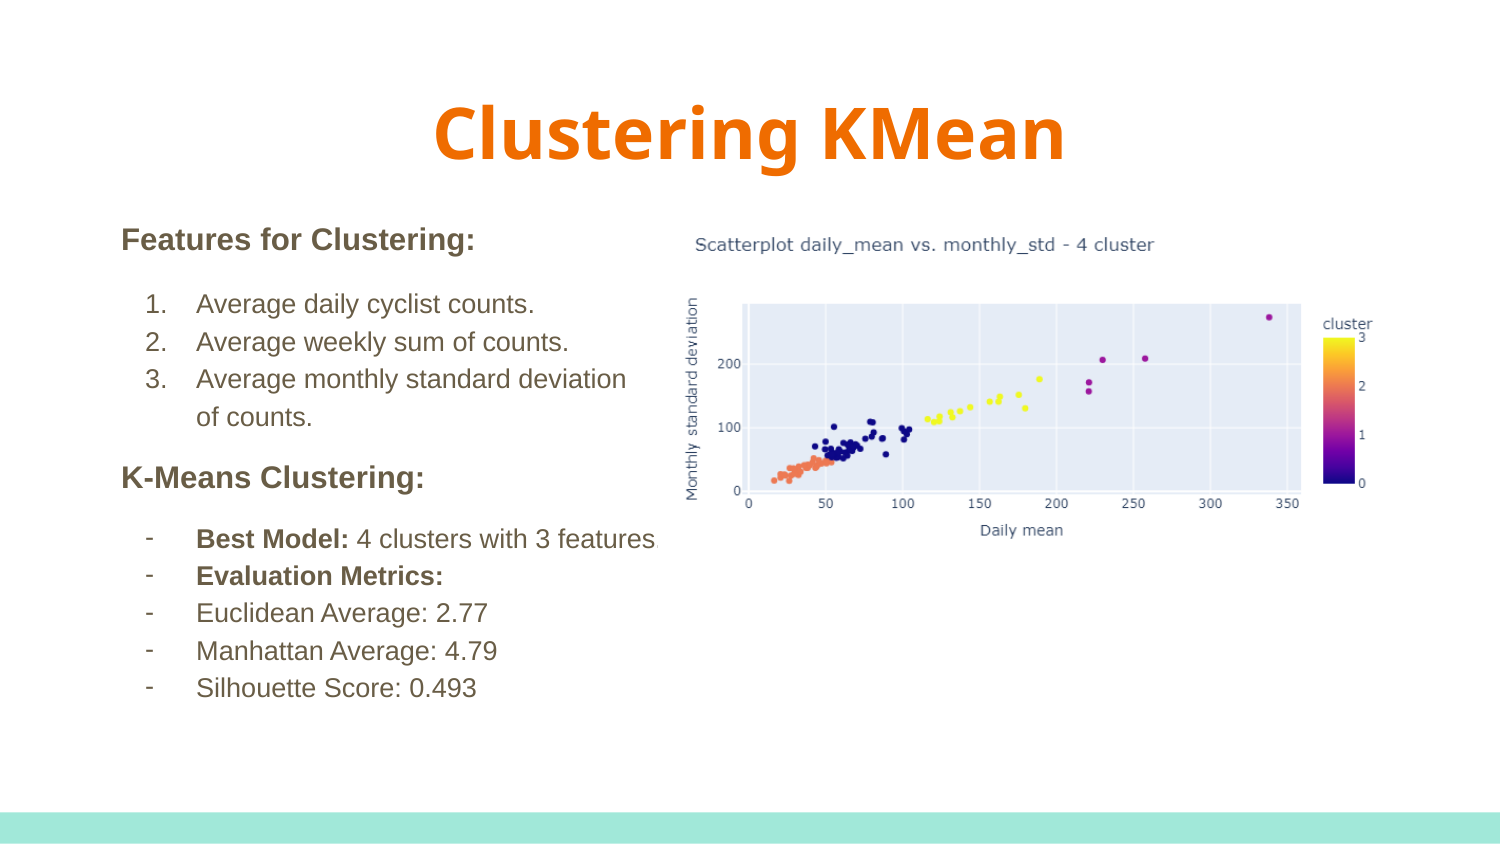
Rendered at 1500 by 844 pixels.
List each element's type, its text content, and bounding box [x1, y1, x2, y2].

title Clustering KMean [51, 72, 1449, 189]
text_box [0, 812, 1500, 844]
picture [657, 198, 1396, 579]
text_box Features for Clustering: Average daily cyclist counts. Average weekly sum of counts. Average monthly standard deviation of counts. K-Means Clustering: Best Model: 4 clusters with 3 features. Evaluation Metrics: Euclidean Average: 2.77 Manhattan Average: 4.79 Silhouette Score: 0.493 [106, 199, 1396, 718]
